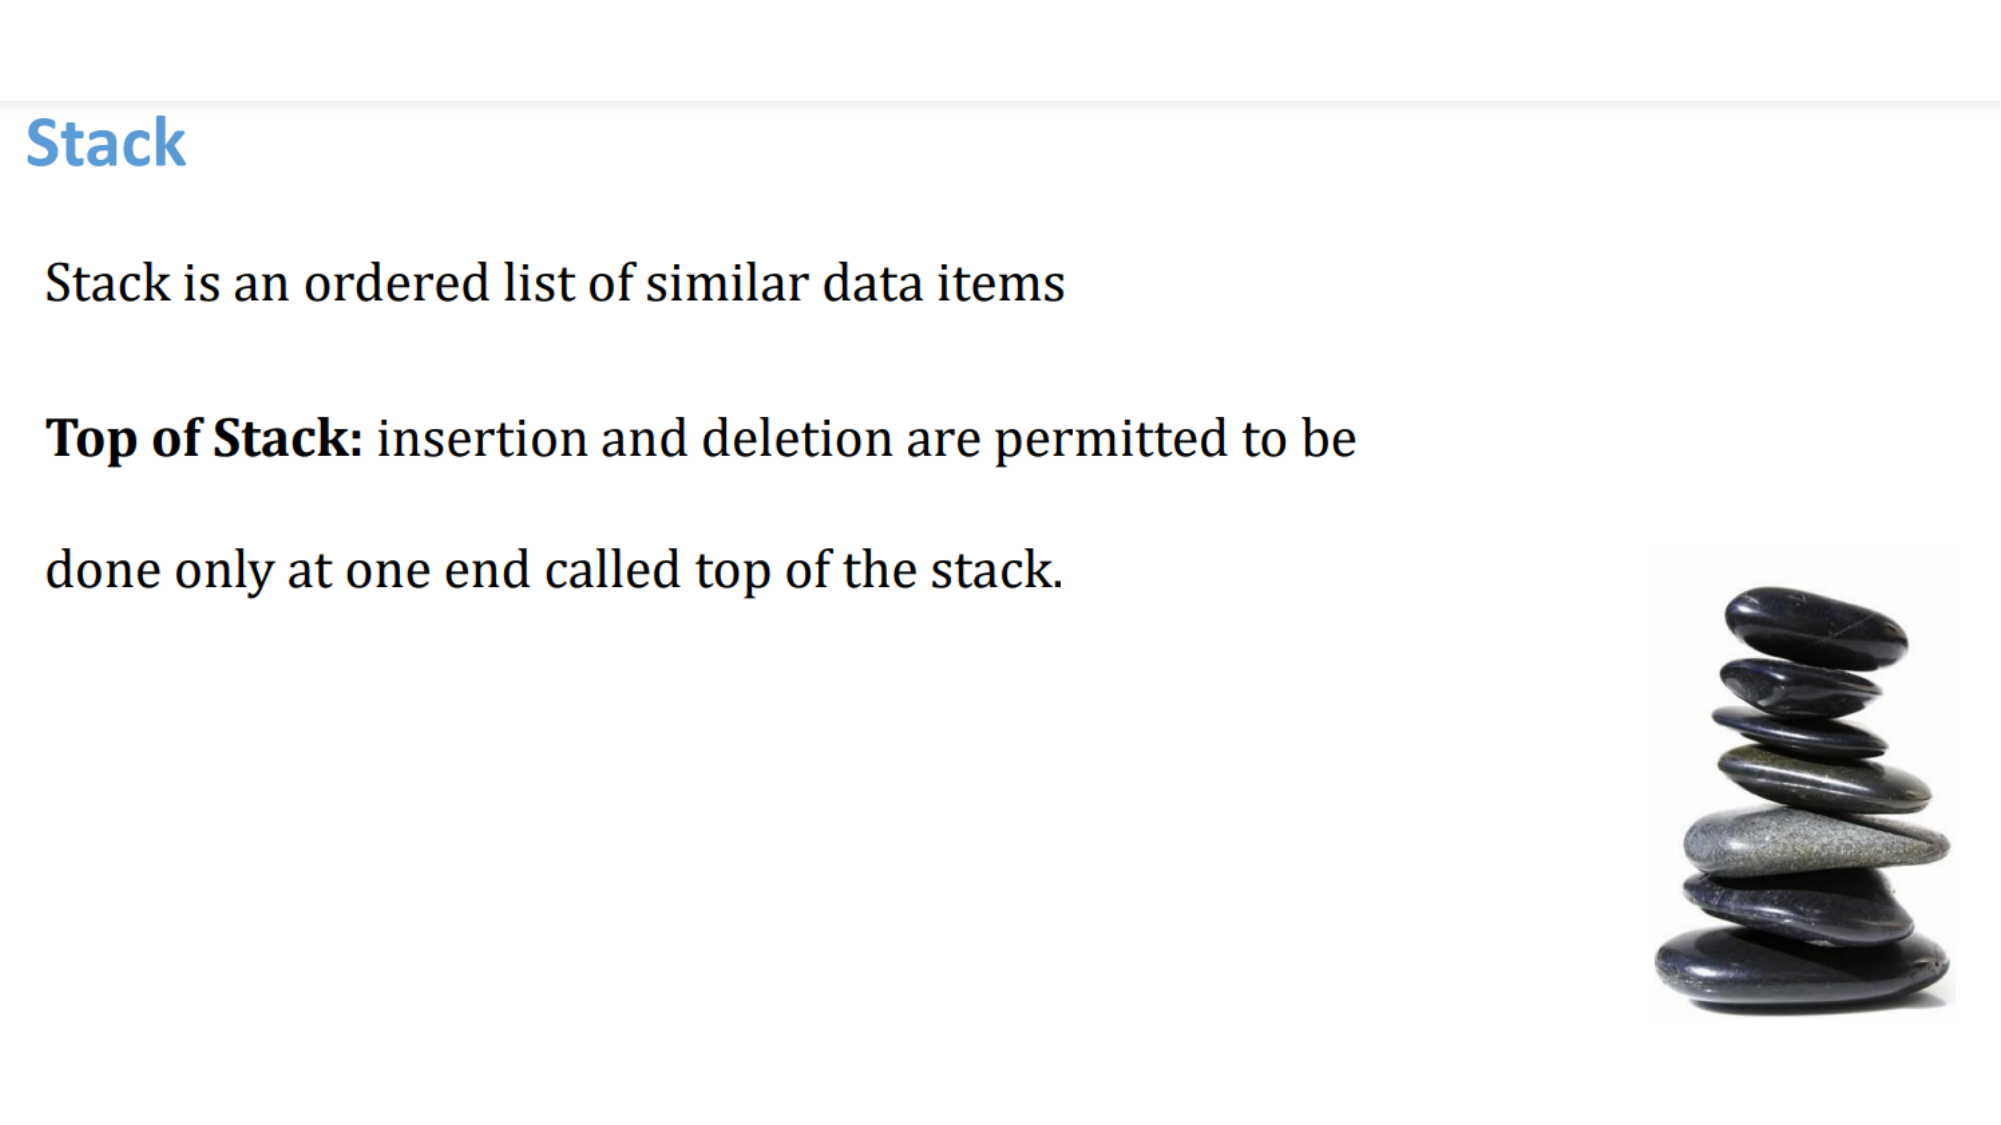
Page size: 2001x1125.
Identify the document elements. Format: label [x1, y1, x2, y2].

picture [0, 101, 2000, 1024]
